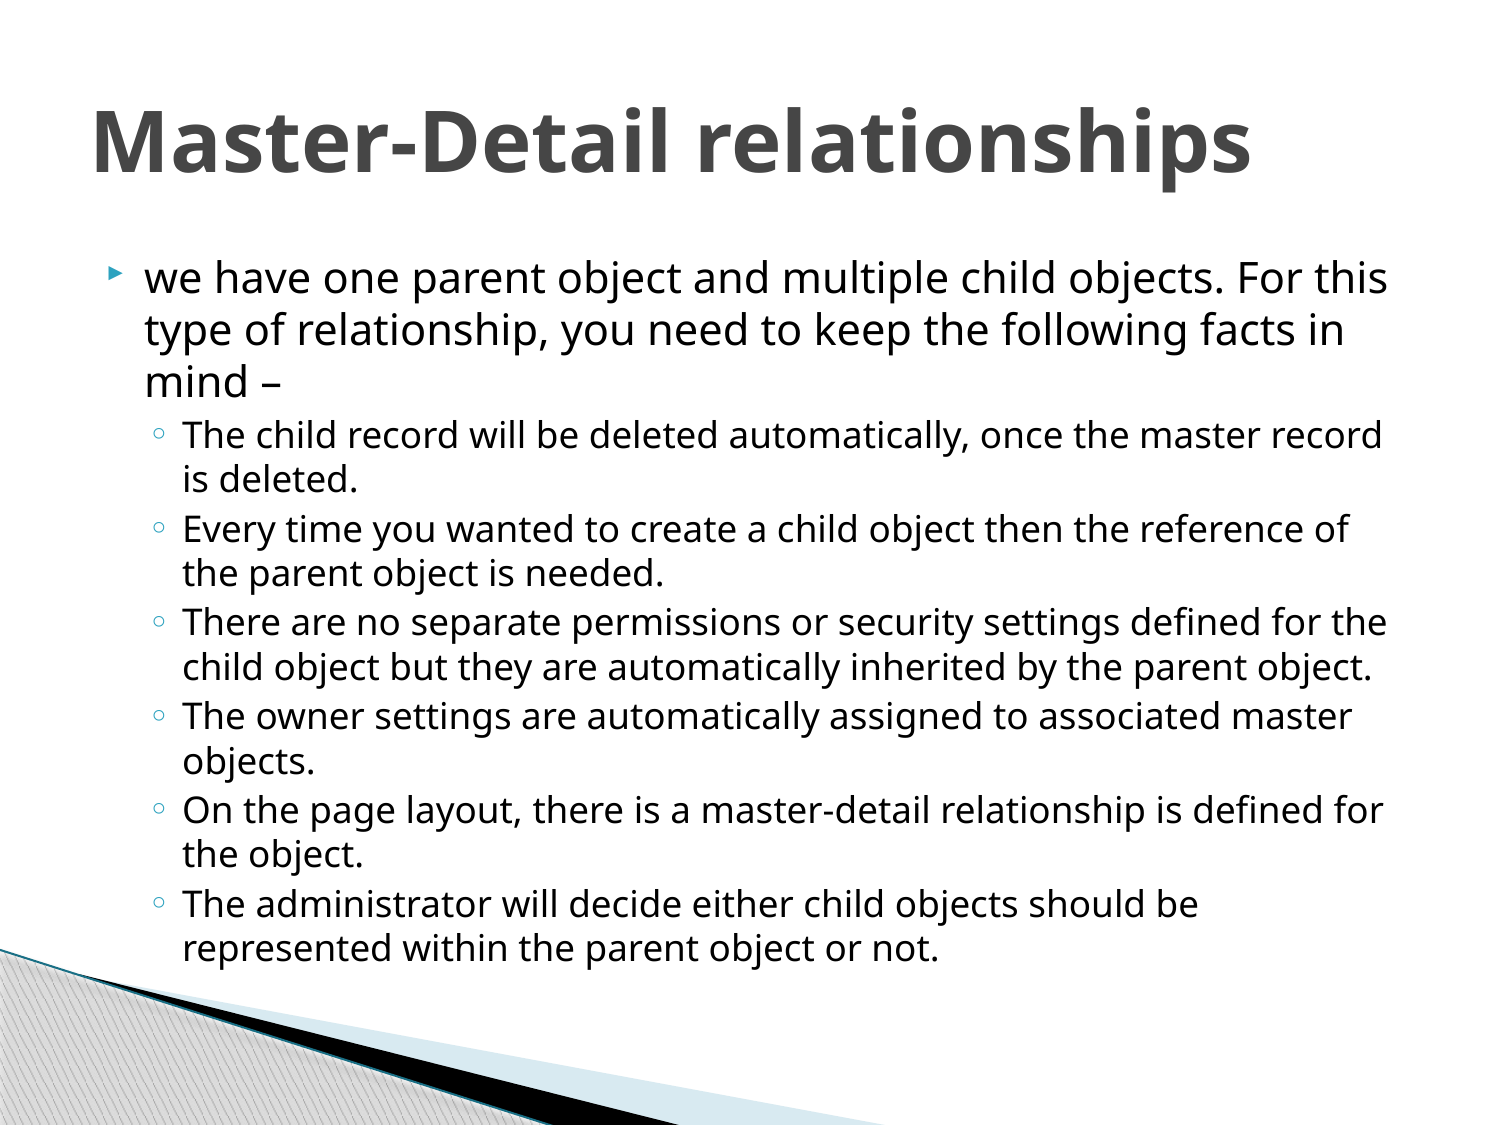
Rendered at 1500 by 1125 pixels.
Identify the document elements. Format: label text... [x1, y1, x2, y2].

list we have one parent object and multiple child objects. For this type of relationship, you need to keep the following facts in mind – The child record will be deleted automatically, once the master record is deleted. Every time you wanted to create a child object then the reference of the parent object is needed. There are no separate permissions or security settings defined for the child object but they are automatically inherited by the parent object. The owner settings are automatically assigned to associated master objects. On the page layout, there is a master-detail relationship is defined for the object. The administrator will decide either child objects should be represented within the parent object or not. [75, 243, 1425, 986]
title Master-Detail relationships [75, 45, 1425, 233]
